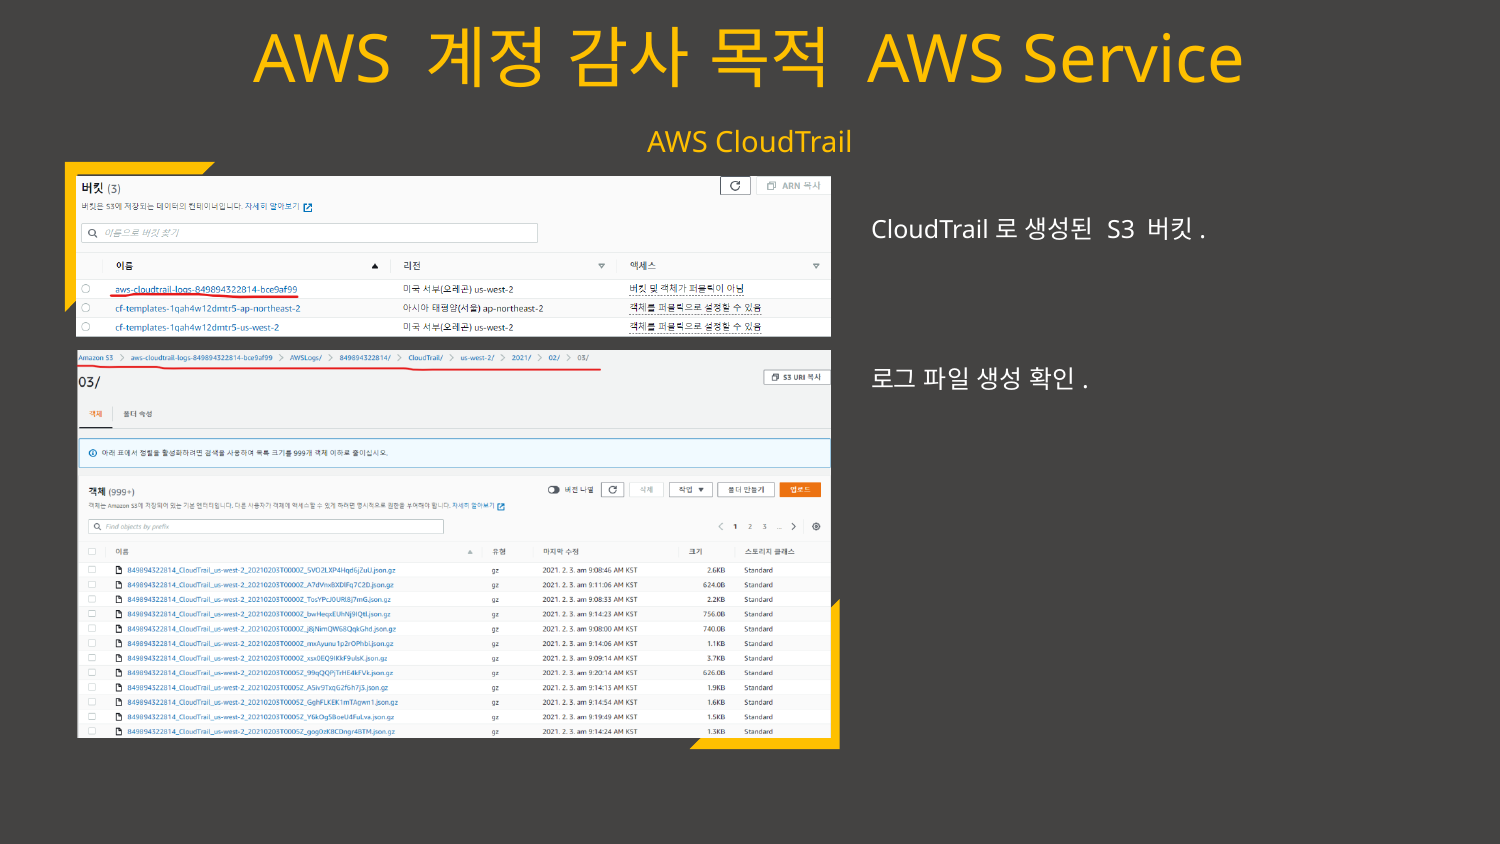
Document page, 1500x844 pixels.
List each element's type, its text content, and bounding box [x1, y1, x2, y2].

text_box AWS CloudTrail [463, 117, 1037, 165]
text_box [62, 159, 217, 314]
picture [76, 176, 831, 337]
list AWS 계정 감사 목적 AWS Service [0, 8, 1500, 103]
picture [76, 350, 831, 738]
text_box CloudTrail로 생성된 S3 버킷. 로그 파일 생성 확인. [856, 176, 1447, 641]
text_box [687, 597, 842, 752]
